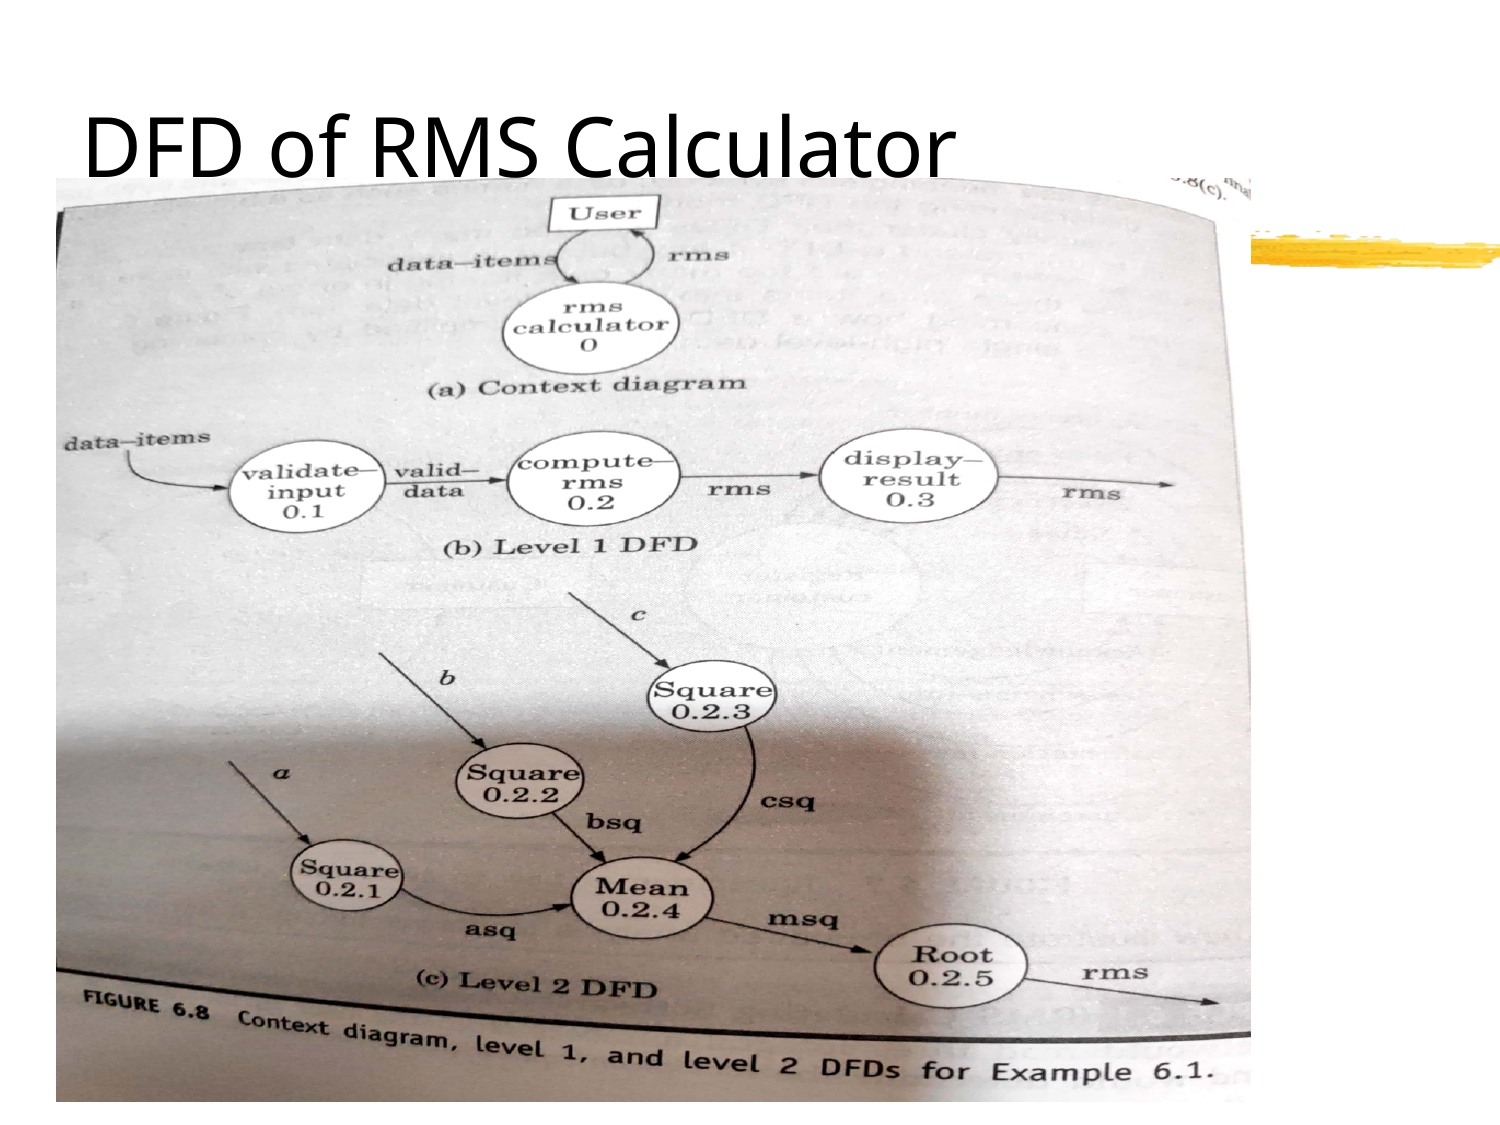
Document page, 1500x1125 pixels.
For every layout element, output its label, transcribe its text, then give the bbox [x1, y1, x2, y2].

title DFD of RMS Calculator [66, 14, 1342, 203]
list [55, 178, 1251, 1102]
picture [1251, 215, 1500, 279]
